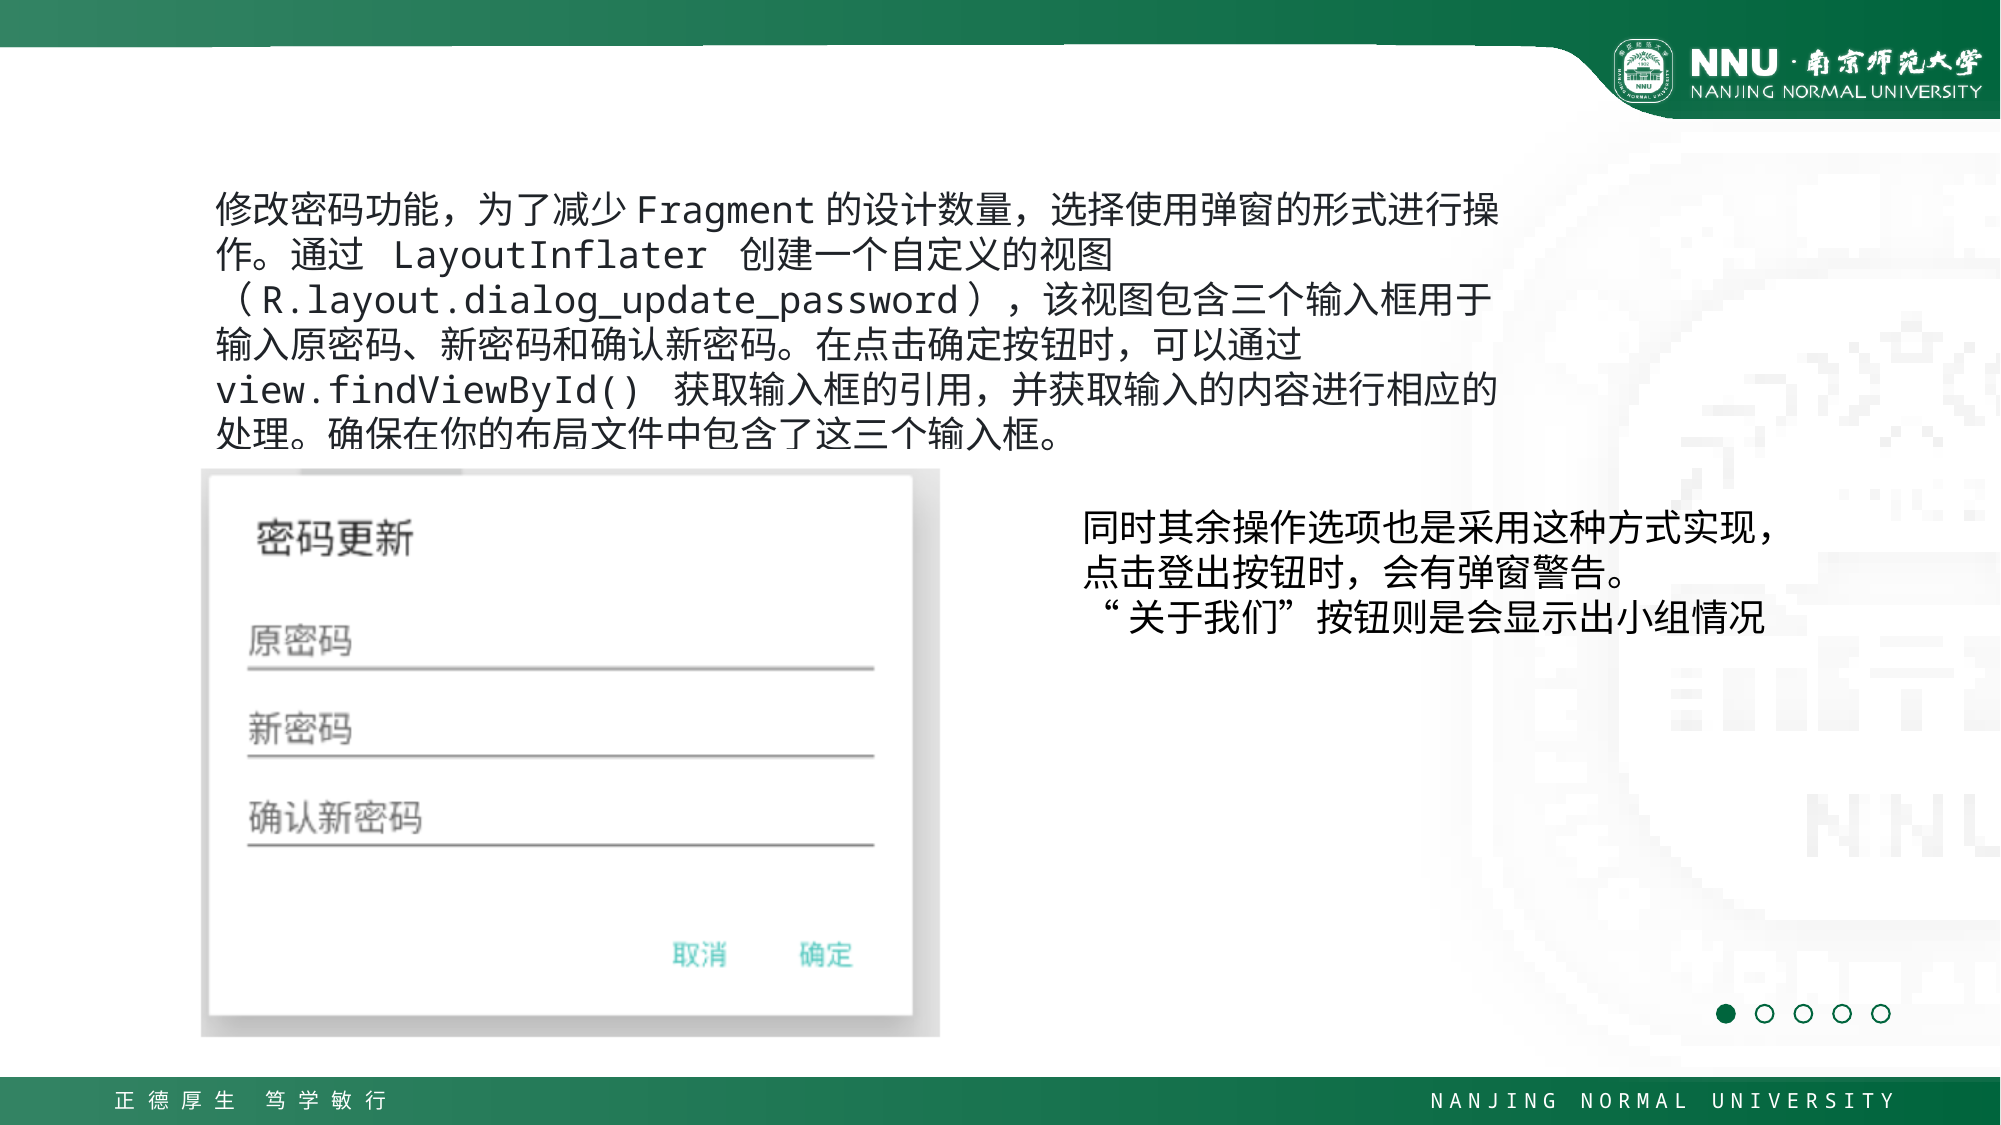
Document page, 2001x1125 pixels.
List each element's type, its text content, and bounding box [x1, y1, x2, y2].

picture [174, 449, 962, 1044]
text_box 同时其余操作选项也是采用这种方式实现，点击登出按钮时，会有弹窗警告。 “关于我们”按钮则是会显示出小组情况 [1067, 496, 1834, 647]
text_box 修改密码功能，为了减少Fragment的设计数量，选择使用弹窗的形式进行操作。通过 LayoutInflater 创建一个自定义的视图（R.layout.dialog_update_password），该视图包含三个输入框用于输入原密码、新密码和确认新密码。在点击确定按钮时，可以通过 view.findViewById() 获取输入框的引用，并获取输入的内容进行相应的处理。确保在你的布局文件中包含了这三个输入框。 [200, 178, 1529, 464]
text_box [1716, 1004, 1890, 1023]
